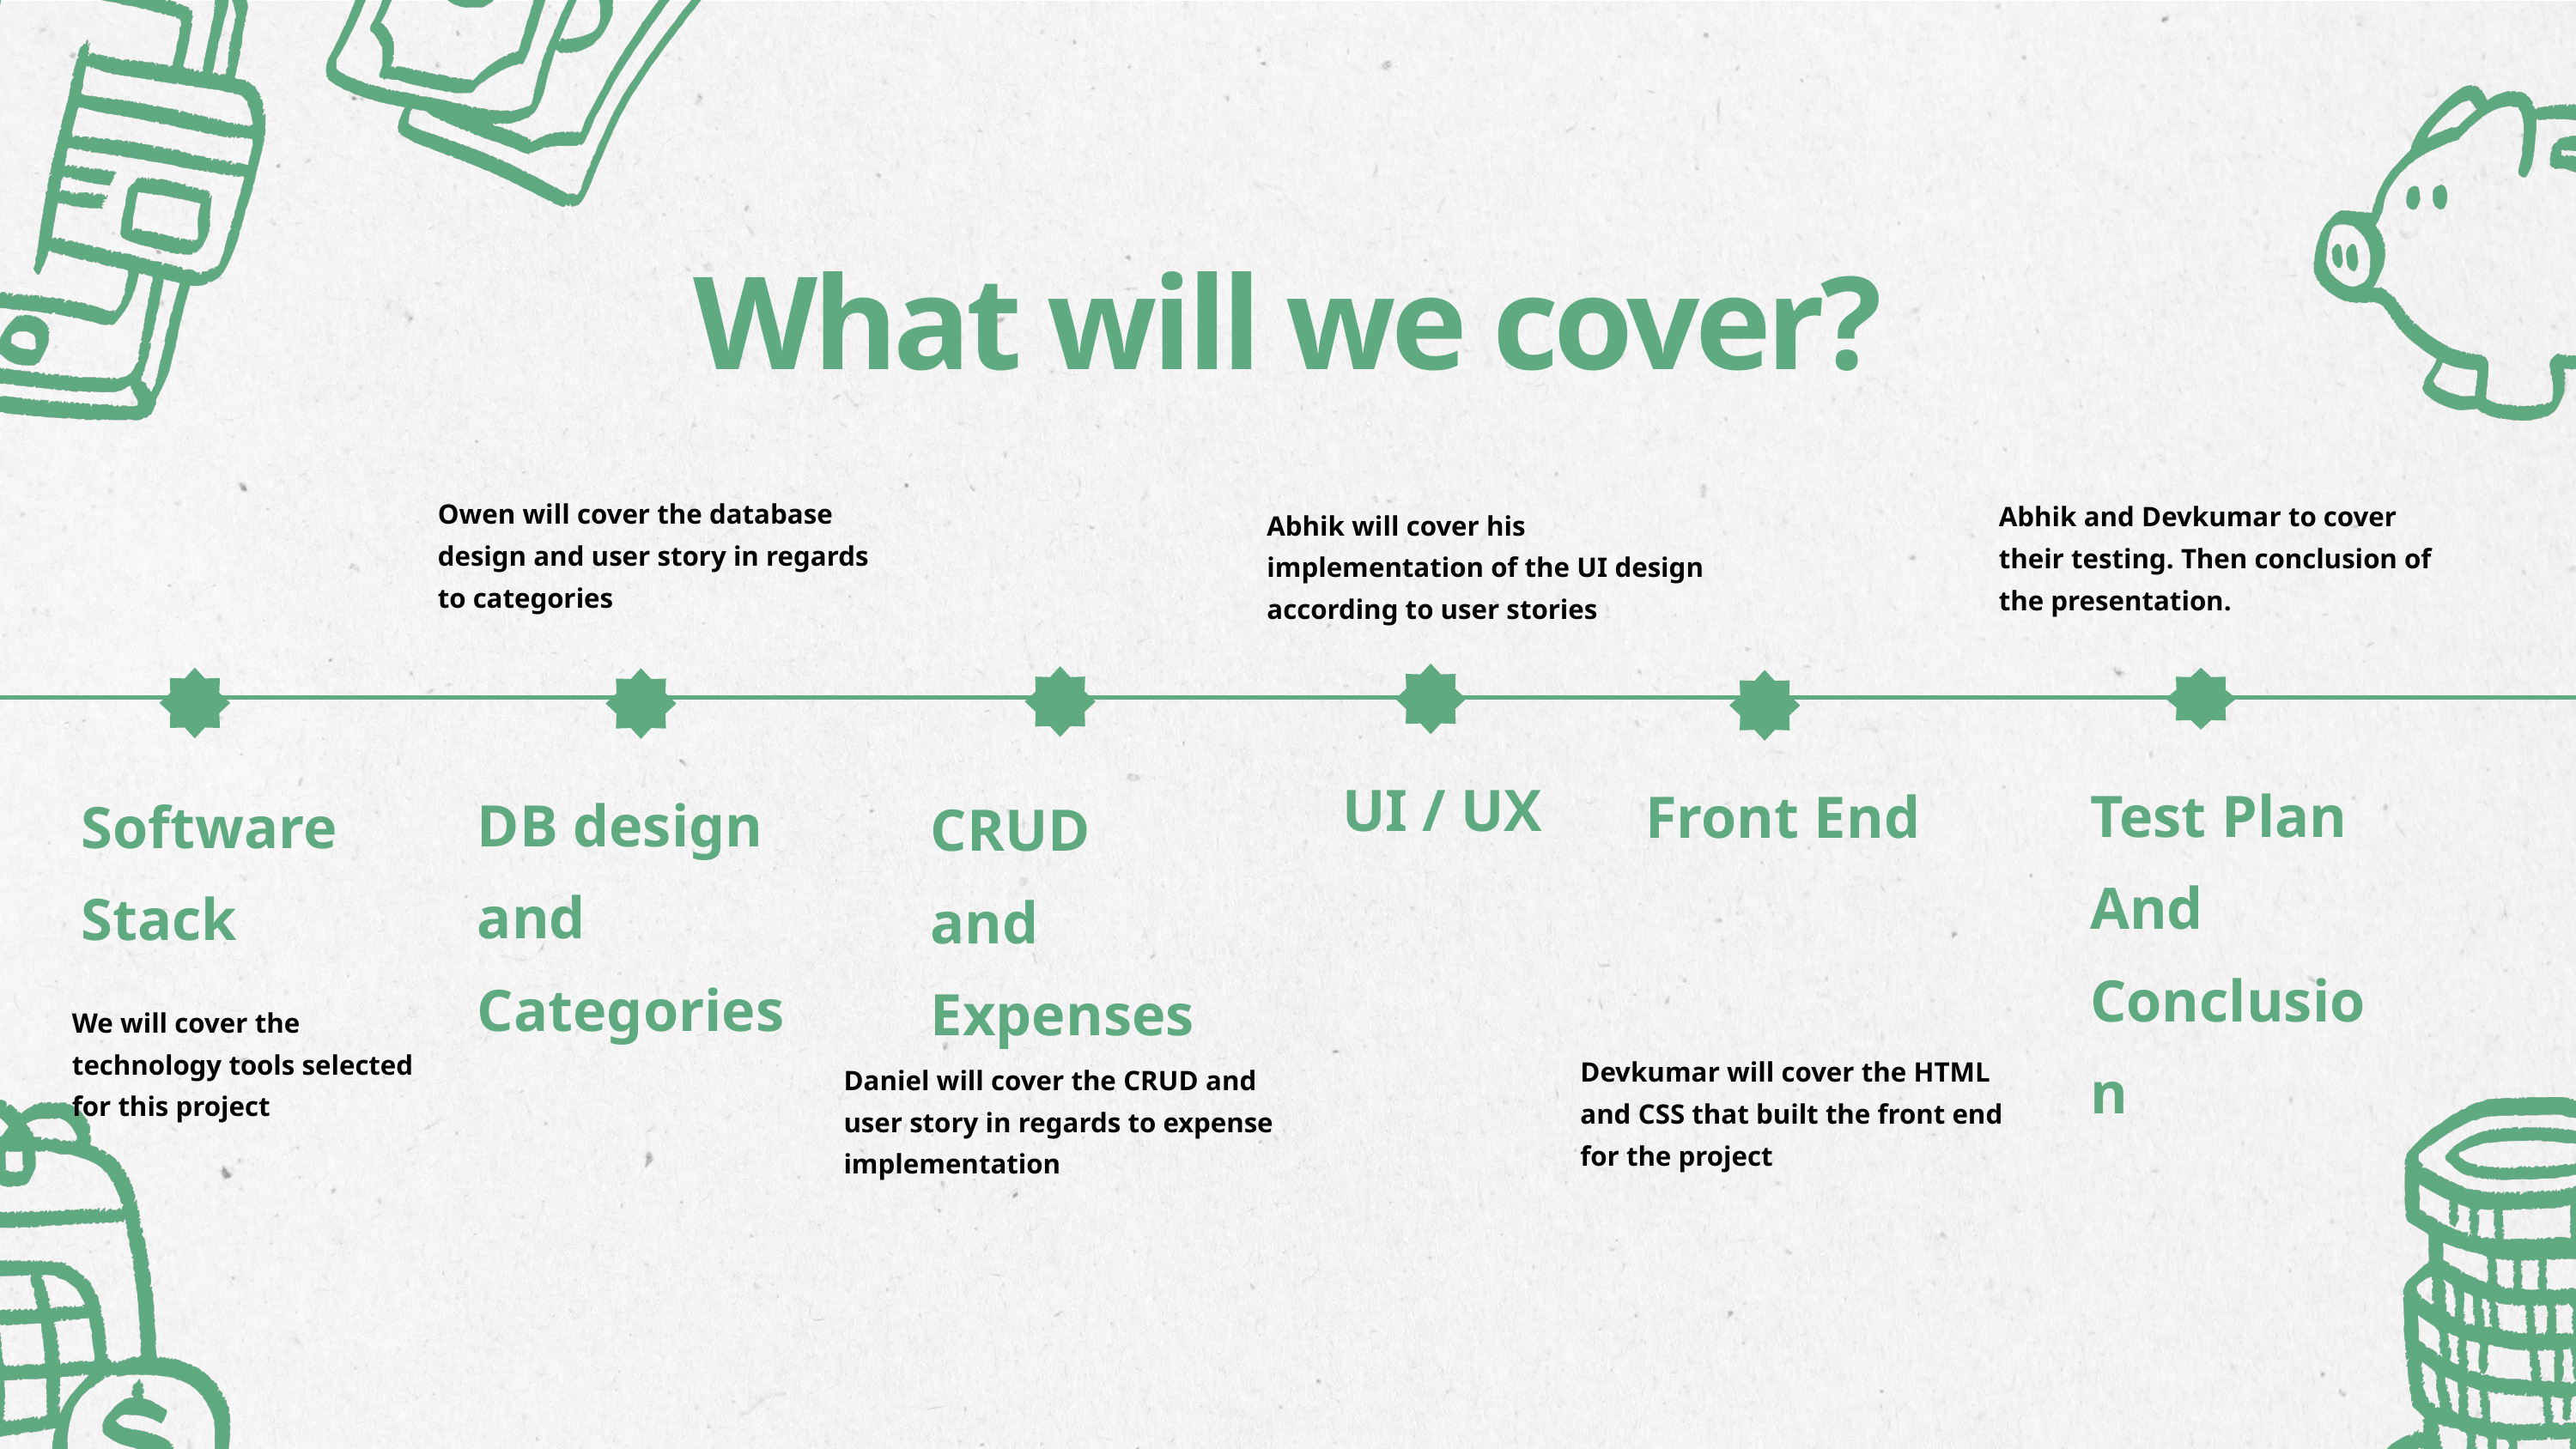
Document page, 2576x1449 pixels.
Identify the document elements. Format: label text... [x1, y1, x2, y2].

text_box Devkumar will cover the HTML and CSS that built the front end for the project [1580, 1045, 2039, 1172]
text_box Abhik and Devkumar to cover their testing. Then conclusion of the presentation. [1998, 490, 2458, 616]
text_box Abhik will cover his implementation of the UI design according to user stories [1267, 499, 1728, 625]
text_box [159, 667, 231, 739]
text_box UI / UX [1342, 750, 1652, 843]
text_box [325, 0, 745, 207]
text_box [2165, 667, 2237, 731]
text_box Test Plan And Conclusion [2090, 756, 2400, 1125]
text_box Daniel will cover the CRUD and user story in regards to expense implementation [843, 1053, 1303, 1180]
text_box [2313, 85, 2576, 421]
text_box We will cover the technology tools selected for this project [72, 996, 424, 1123]
text_box [0, 1, 2576, 697]
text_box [1728, 670, 1801, 742]
text_box DB design and Categories [477, 766, 829, 1043]
text_box Front End [1645, 756, 1955, 850]
text_box [2374, 1097, 2576, 1449]
text_box What will we cover? [500, 249, 2076, 396]
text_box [605, 668, 677, 739]
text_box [1024, 665, 1097, 737]
text_box Software Stack [81, 767, 433, 952]
text_box [0, 698, 2576, 1449]
text_box [0, 1096, 231, 1449]
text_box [1394, 663, 1467, 735]
text_box Owen will cover the database design and user story in regards to categories [437, 487, 897, 614]
text_box CRUD and Expenses [930, 770, 1241, 1047]
text_box [0, 0, 266, 421]
